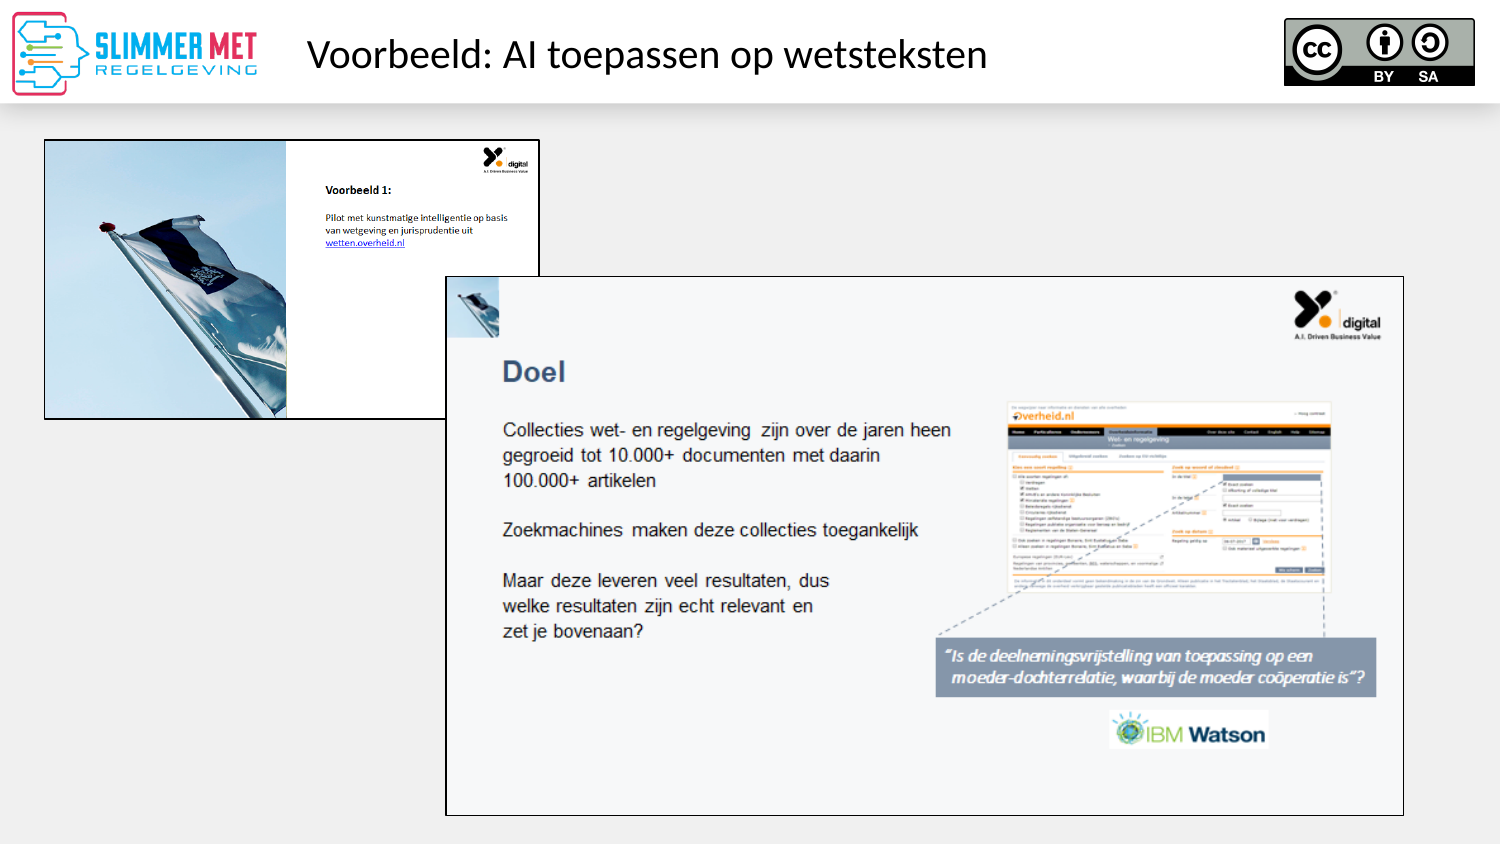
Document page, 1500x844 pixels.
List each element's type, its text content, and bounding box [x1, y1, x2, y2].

title Voorbeeld: AI toepassen op wetsteksten [291, 0, 1500, 104]
picture [0, 0, 272, 108]
picture [44, 140, 1404, 815]
